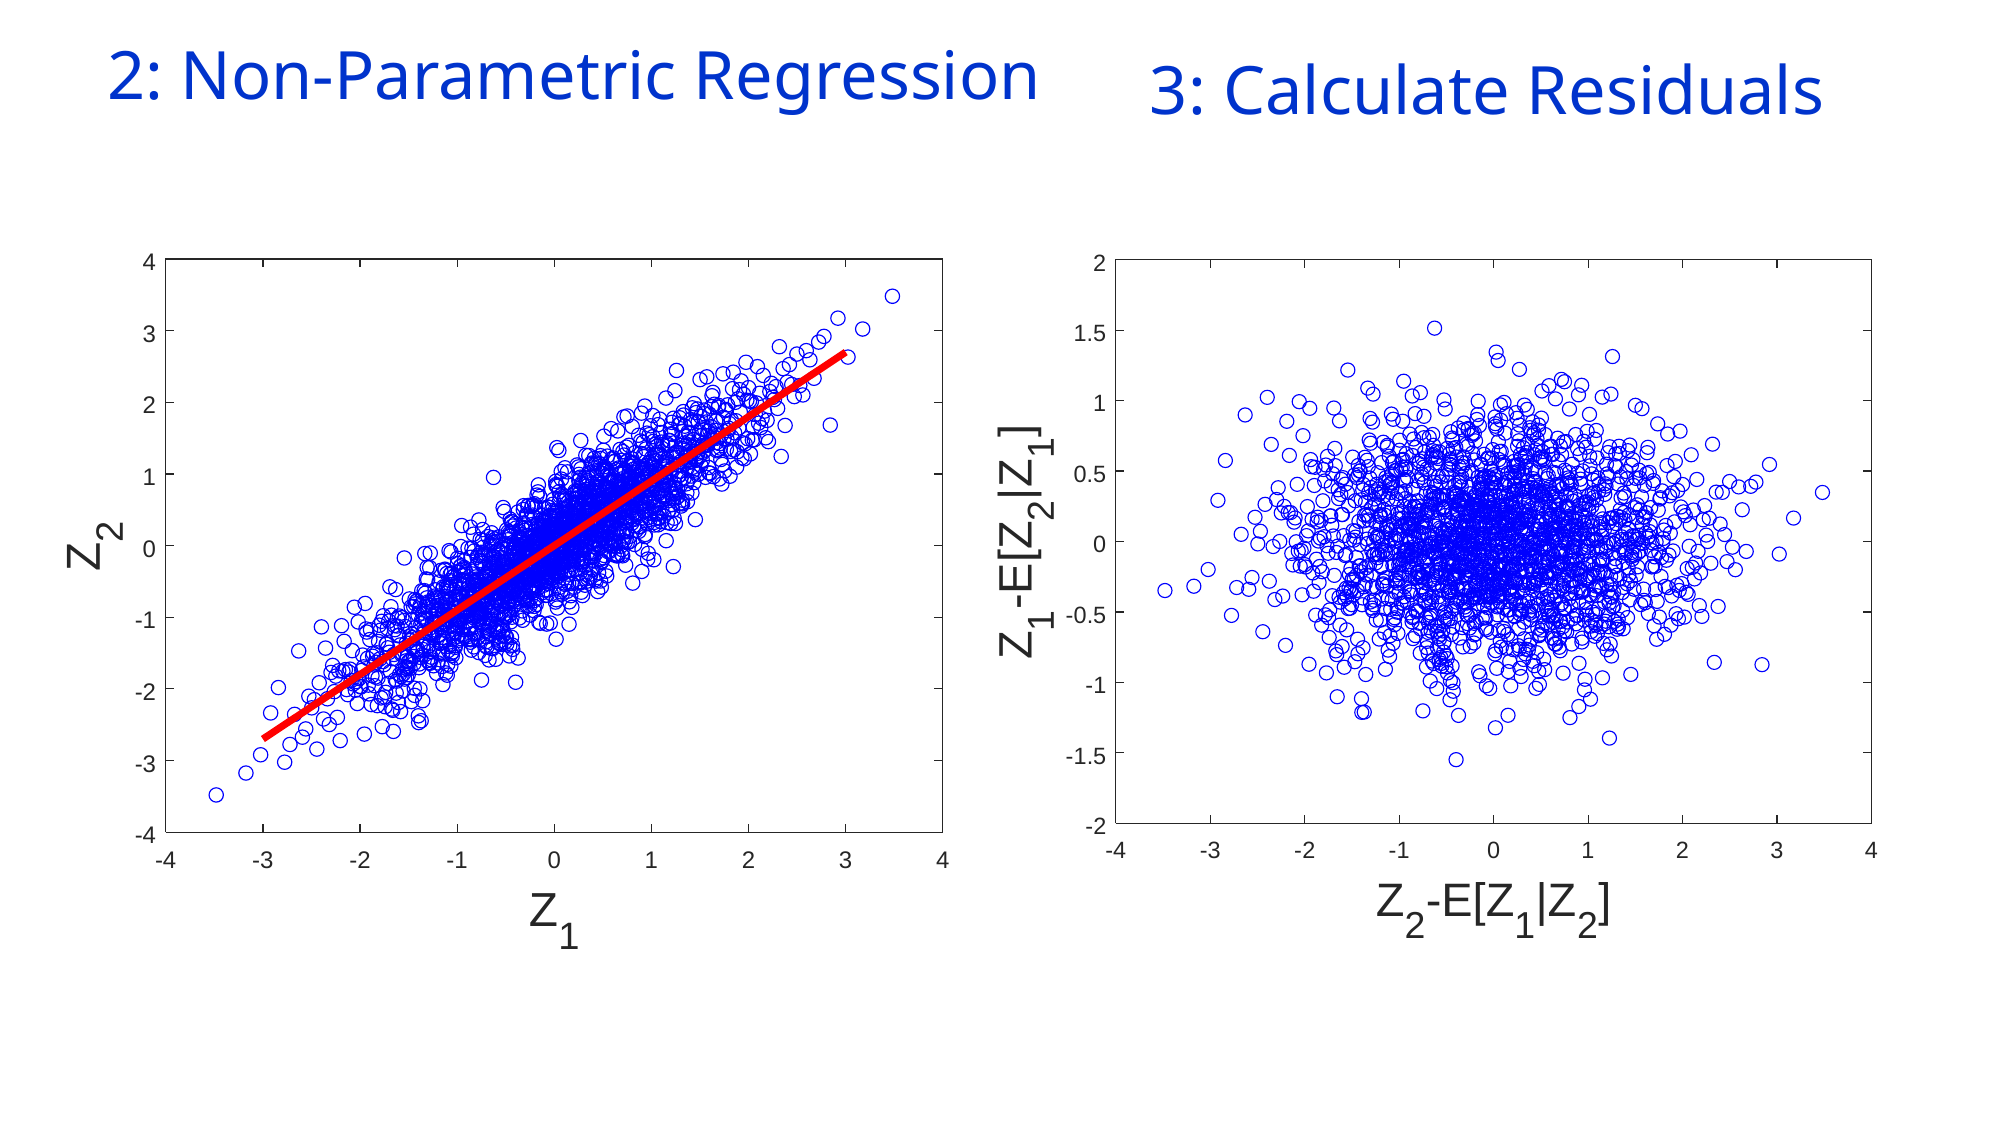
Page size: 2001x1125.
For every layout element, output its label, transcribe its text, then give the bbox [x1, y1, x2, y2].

picture [34, 201, 1966, 955]
text_box 3: Calculate Residuals [1135, 41, 1840, 136]
